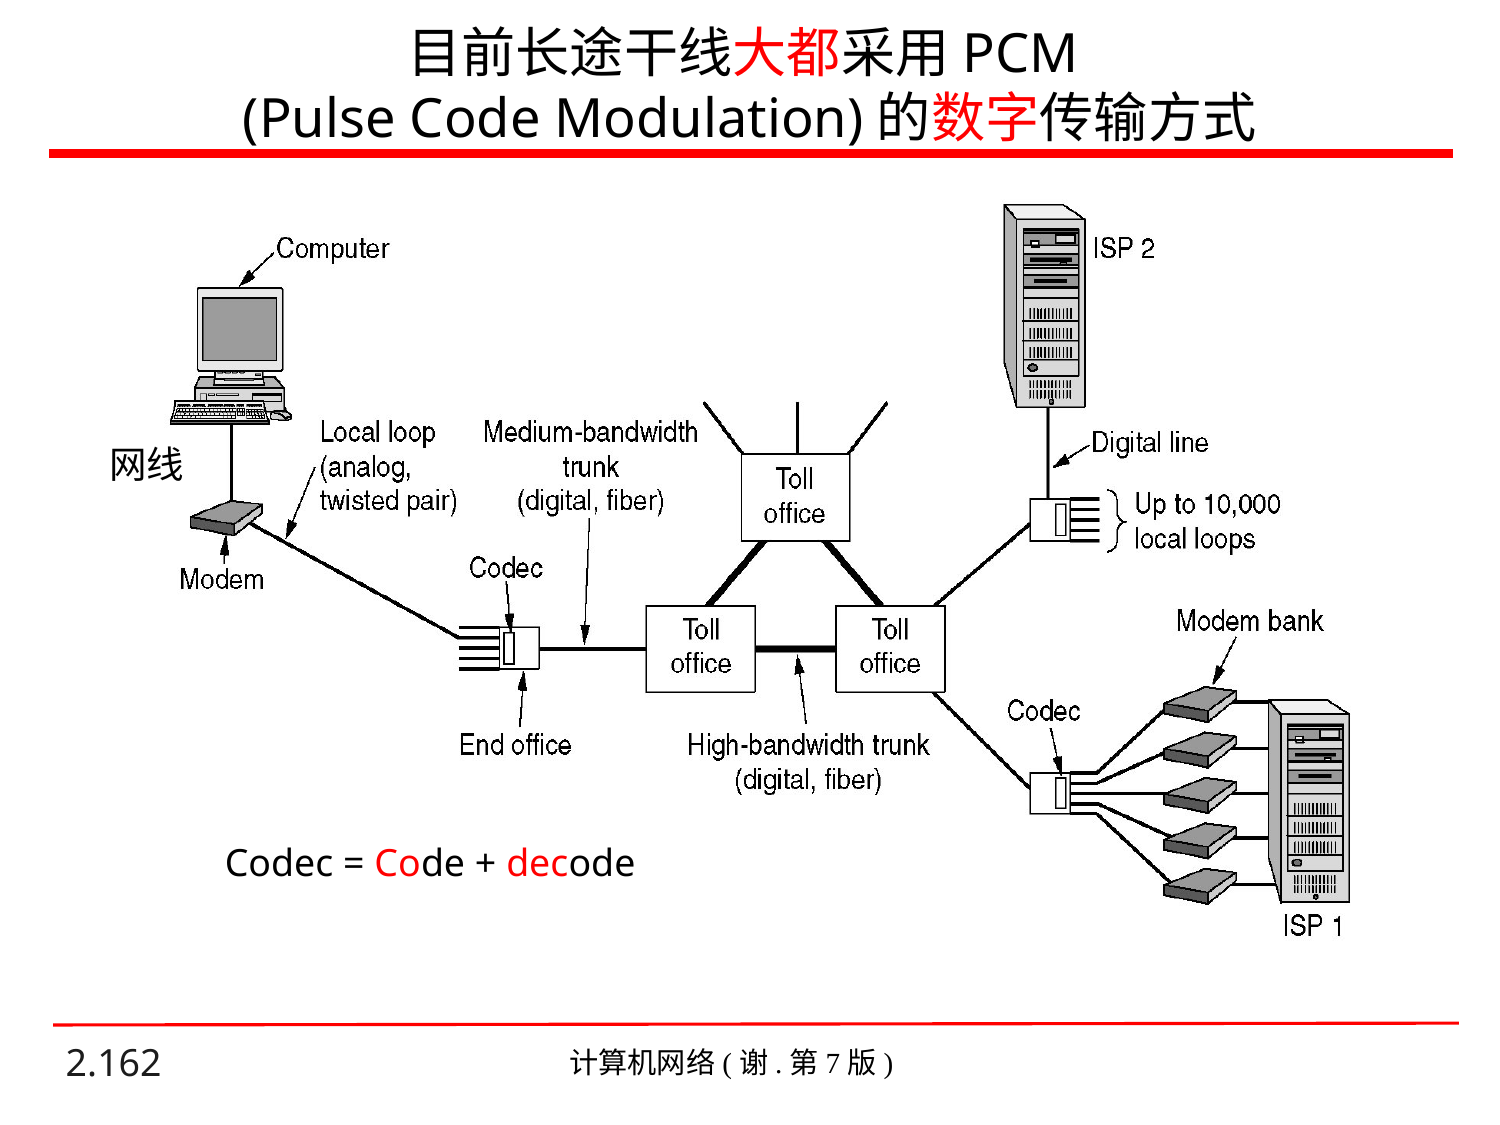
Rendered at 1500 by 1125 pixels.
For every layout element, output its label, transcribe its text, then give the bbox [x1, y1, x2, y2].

text_box 网线 [94, 433, 158, 494]
title 目前长途干线大都采用PCM (Pulse Code Modulation)的数字传输方式 [58, 23, 1442, 143]
picture [163, 198, 1355, 944]
